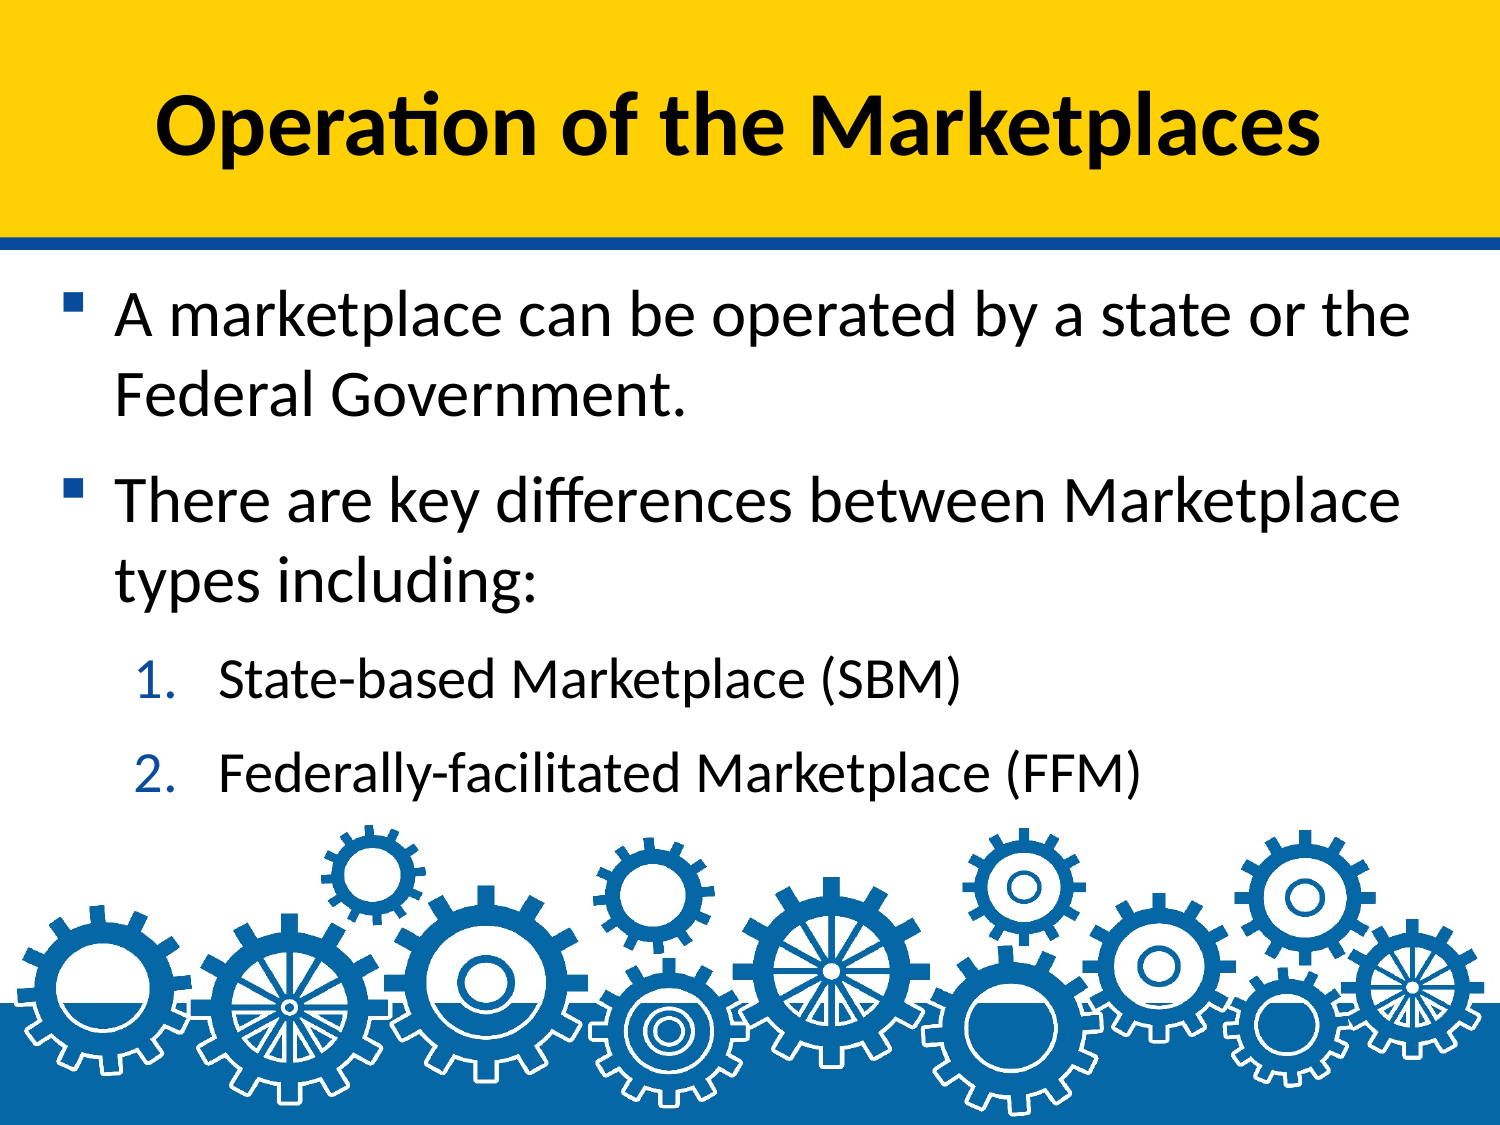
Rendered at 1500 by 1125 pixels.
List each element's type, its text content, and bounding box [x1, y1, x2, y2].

list A marketplace can be operated by a state or the Federal Government. There are key differences between Marketplace types including: State-based Marketplace (SBM) Federally-facilitated Marketplace (FFM) [43, 262, 1457, 810]
title Operation of the Marketplaces [0, 0, 1500, 238]
picture [0, 812, 1500, 1125]
